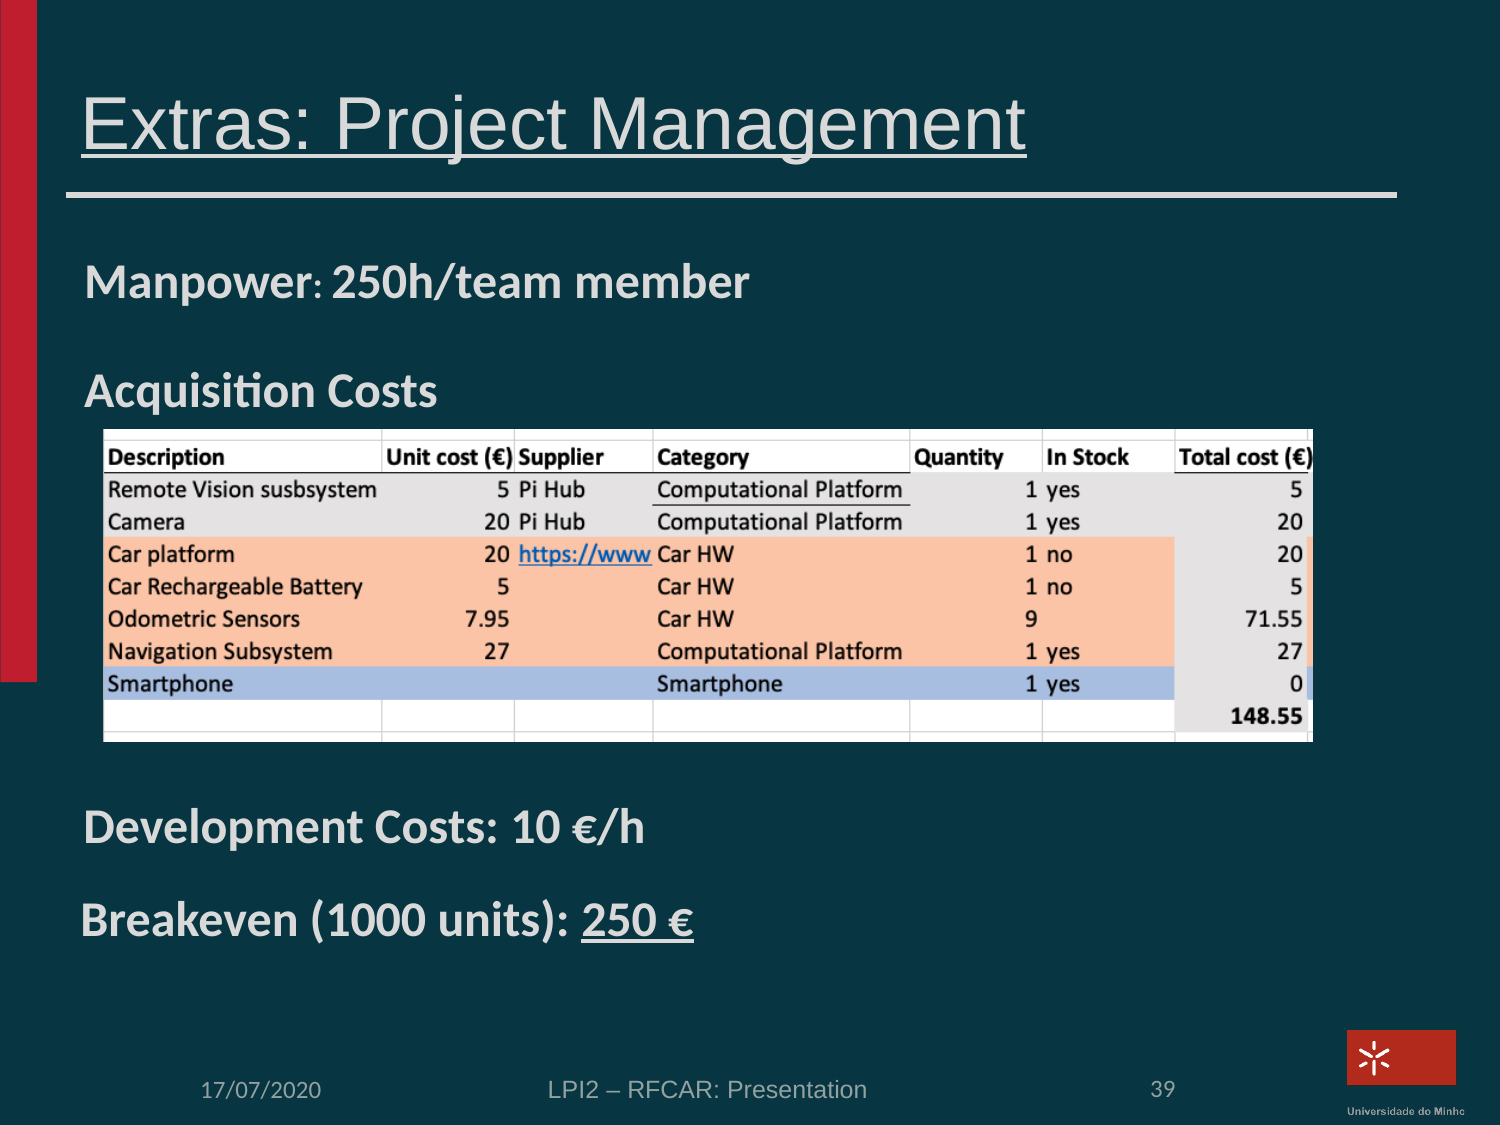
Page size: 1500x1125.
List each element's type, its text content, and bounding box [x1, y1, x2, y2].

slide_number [168, 1058, 353, 1119]
slide_number 38 [1113, 1057, 1213, 1118]
picture [1347, 1030, 1465, 1115]
text_box Development Costs: 10 €/h [65, 785, 664, 861]
text_box Acquisition Costs [53, 350, 469, 425]
title Extras: Project Management [65, 16, 1465, 235]
footer LPI2 – RFCAR: Presentation [353, 1058, 1063, 1119]
text_box Manpower: 250h/team member [69, 240, 766, 316]
picture [103, 429, 1313, 742]
text_box Breakeven (1000 units): 250 € [65, 878, 729, 954]
